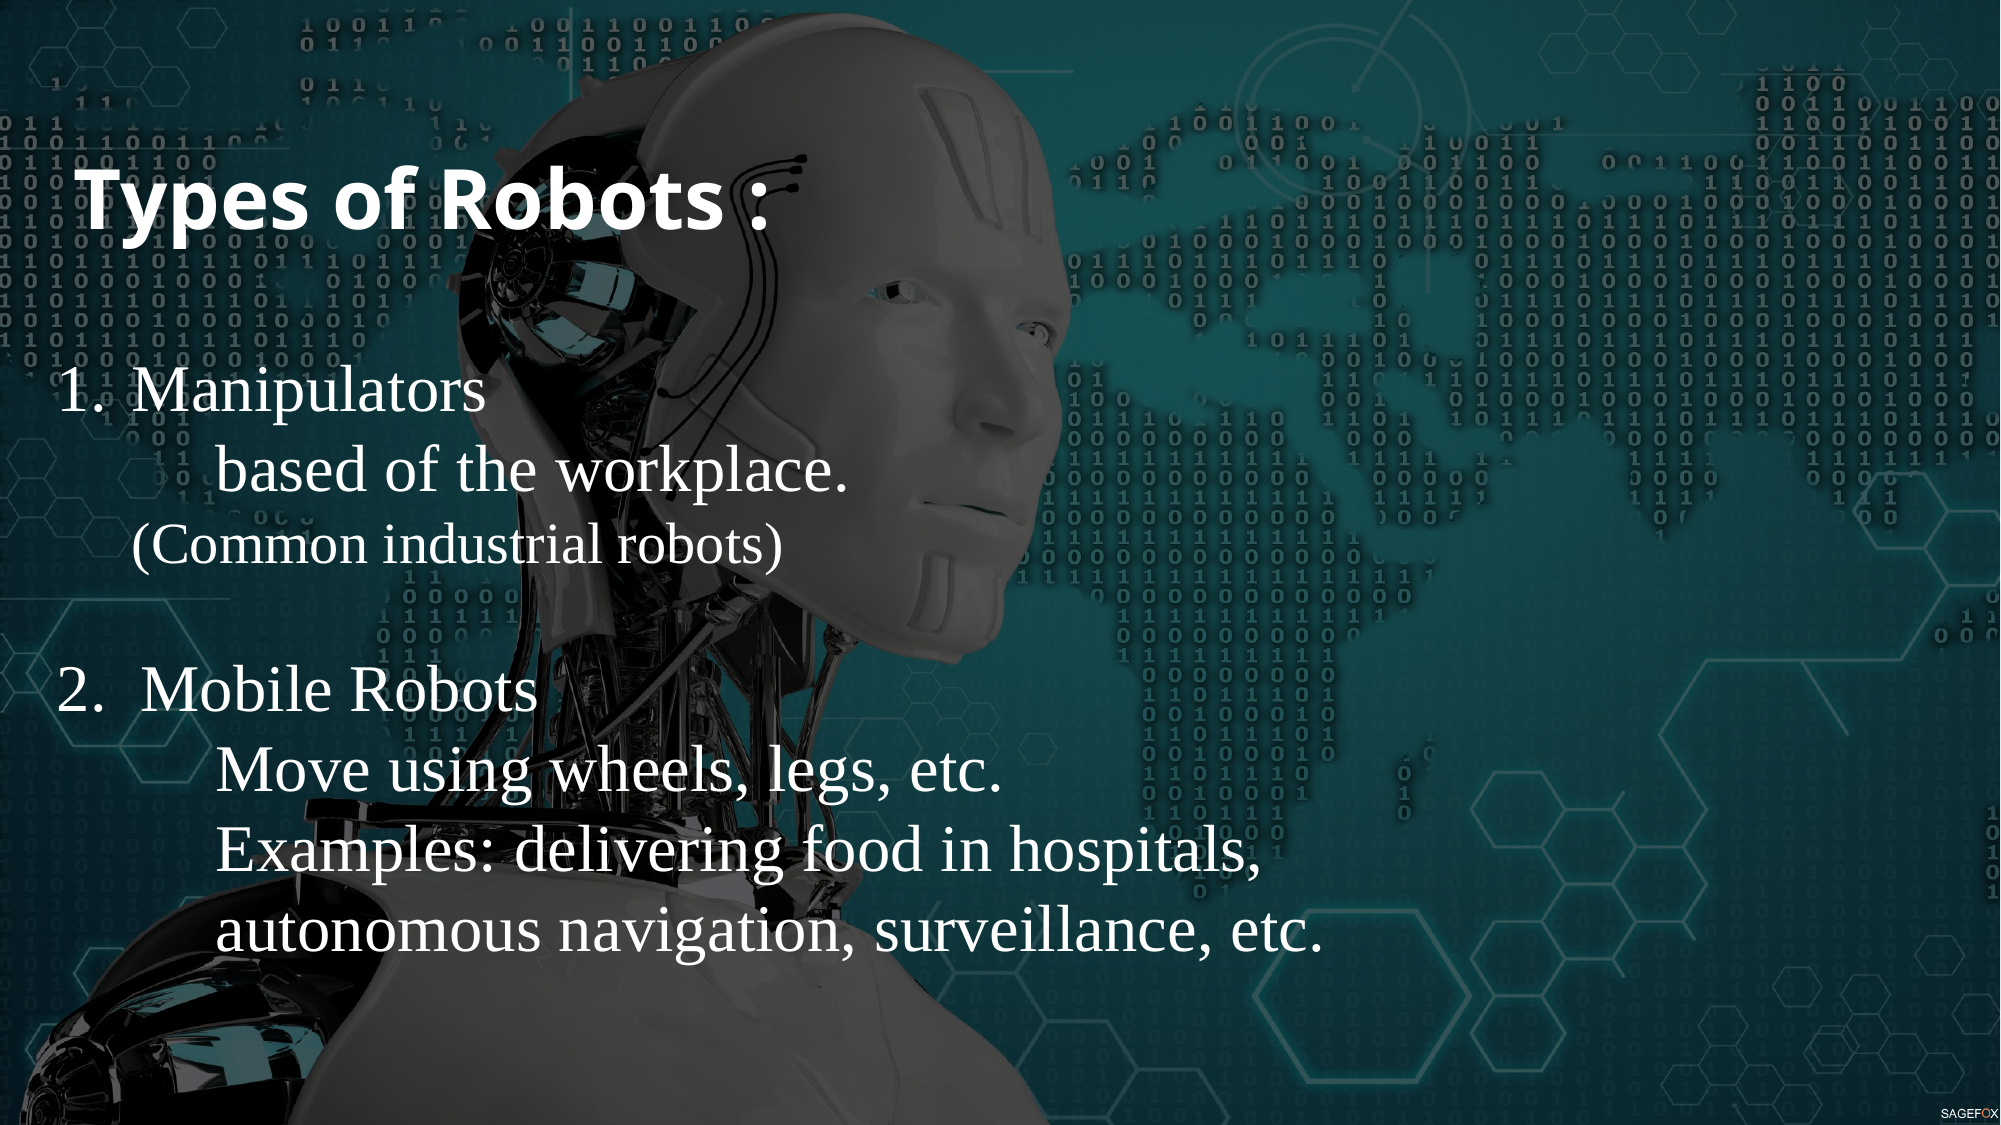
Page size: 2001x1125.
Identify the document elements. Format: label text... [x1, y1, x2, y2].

text_box Manipulators based of the workplace. (Common industrial robots) 2. Mobile Robots Move using wheels, legs, etc. Examples: delivering food in hospitals, autonomous navigation, surveillance, etc. [42, 337, 1492, 972]
picture [0, 0, 2001, 1125]
text_box Types of Robots : [0, 171, 1061, 256]
